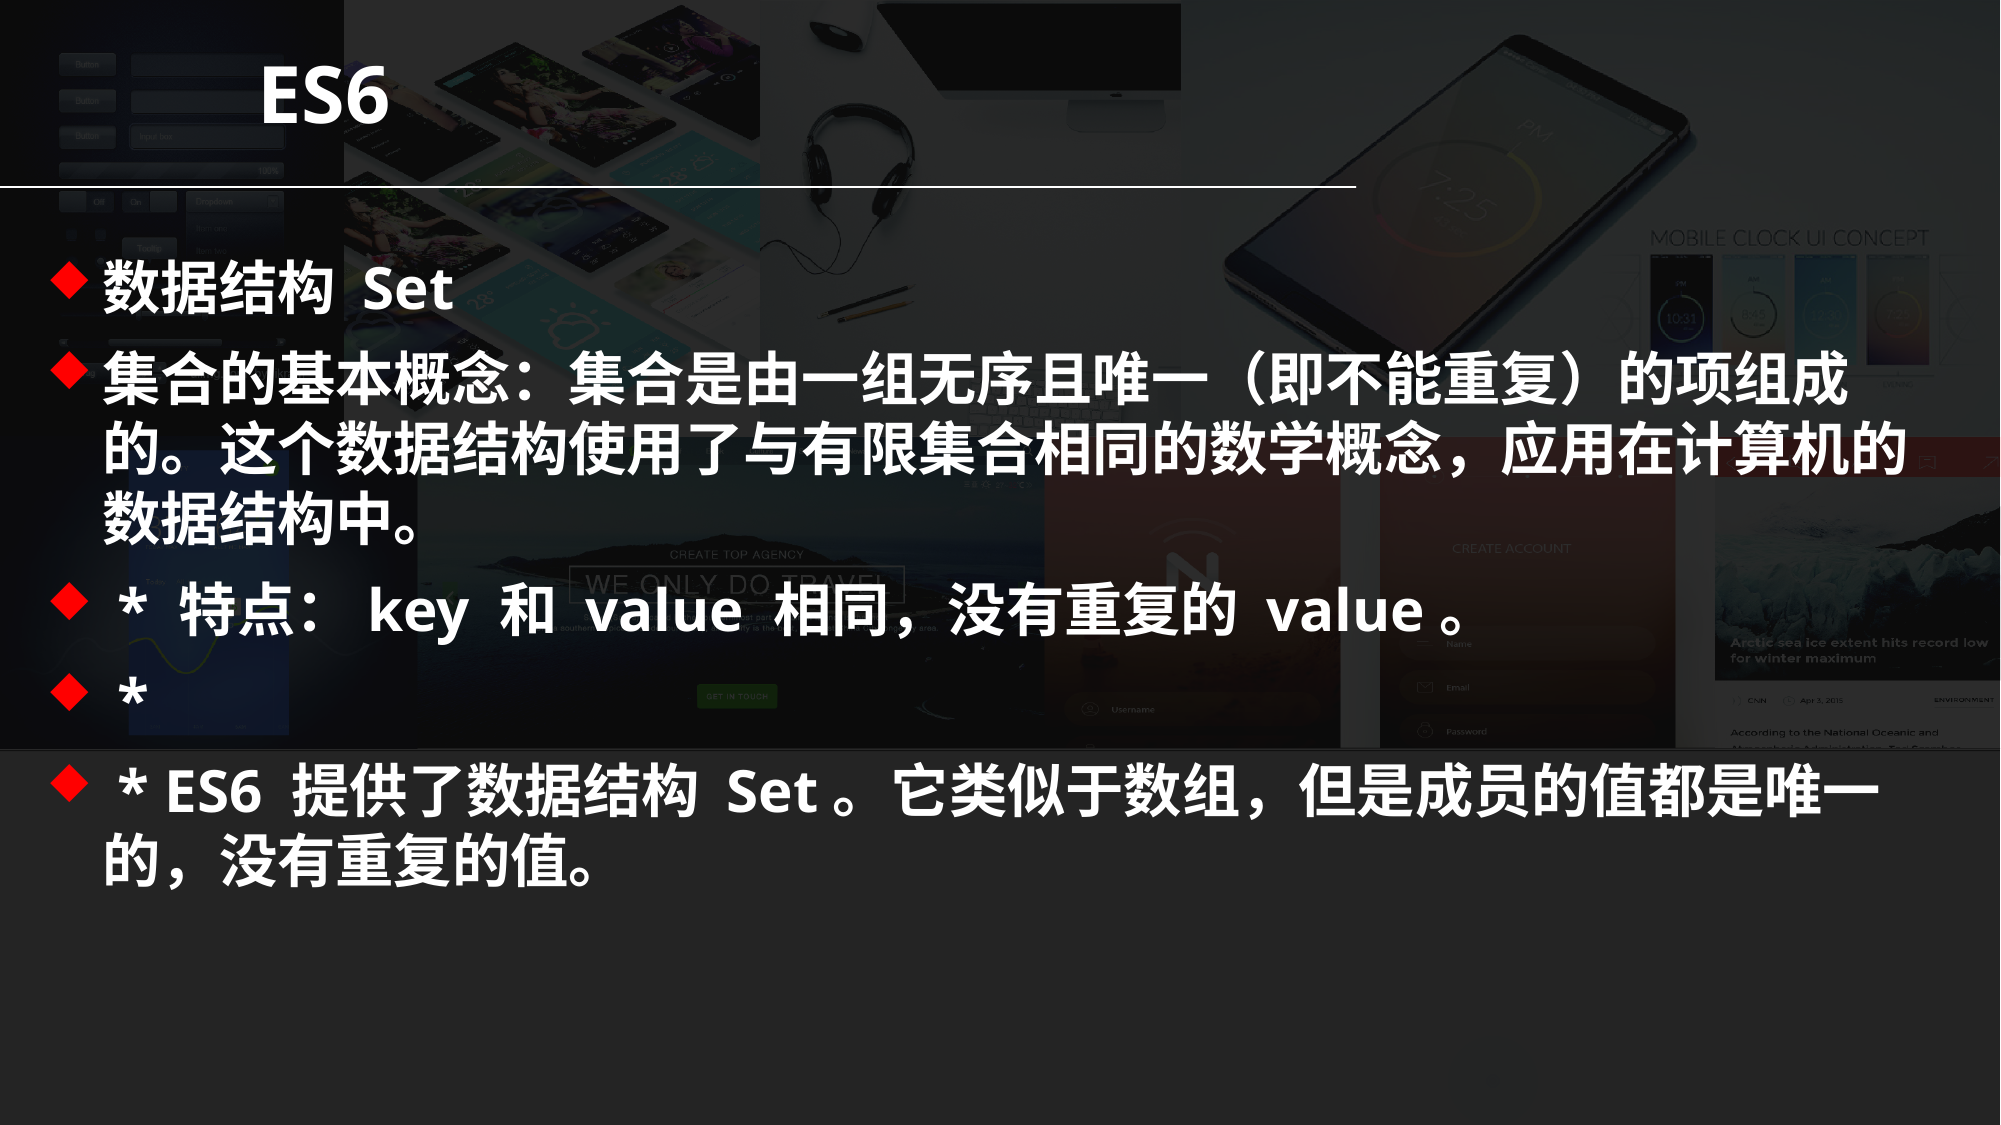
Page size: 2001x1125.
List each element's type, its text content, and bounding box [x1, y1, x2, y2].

list 数据结构 Set 集合的基本概念：集合是由一组无序且唯一（即不能重复）的项组成的。这个数据结构使用了与有限集合相同的数学概念，应用在计算机的数据结构中。 * 特点：key 和 value 相同，没有重复的 value。 * * ES6 提供了数据结构 Set。它类似于数组，但是成员的值都是唯一的，没有重复的值。 [31, 243, 1981, 1059]
list ES6 [242, 36, 1350, 187]
